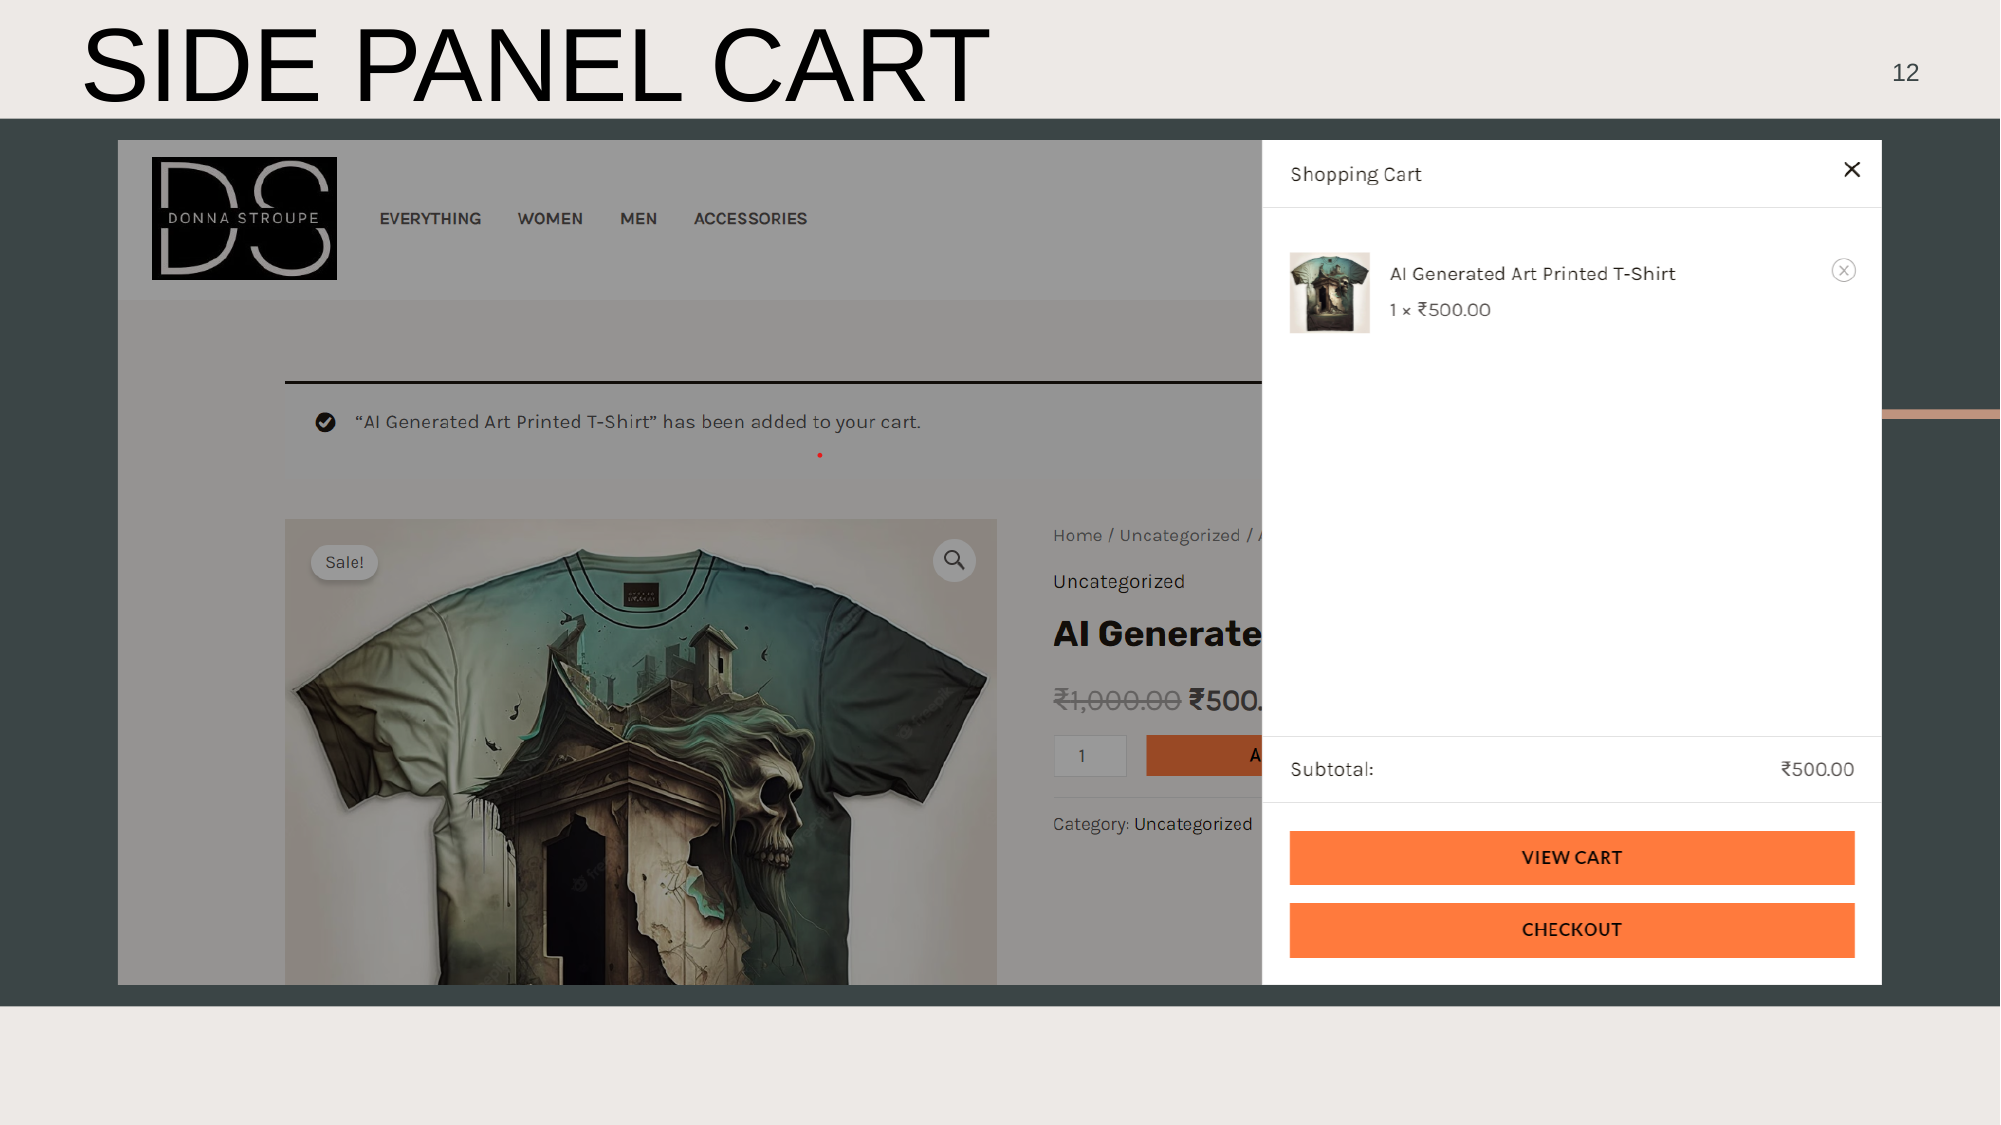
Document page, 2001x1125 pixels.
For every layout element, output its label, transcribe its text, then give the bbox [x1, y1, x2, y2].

slide_number ‹#› [1790, 49, 1935, 95]
picture [117, 140, 1883, 985]
title SIDE PANEL CART [65, 13, 1790, 108]
